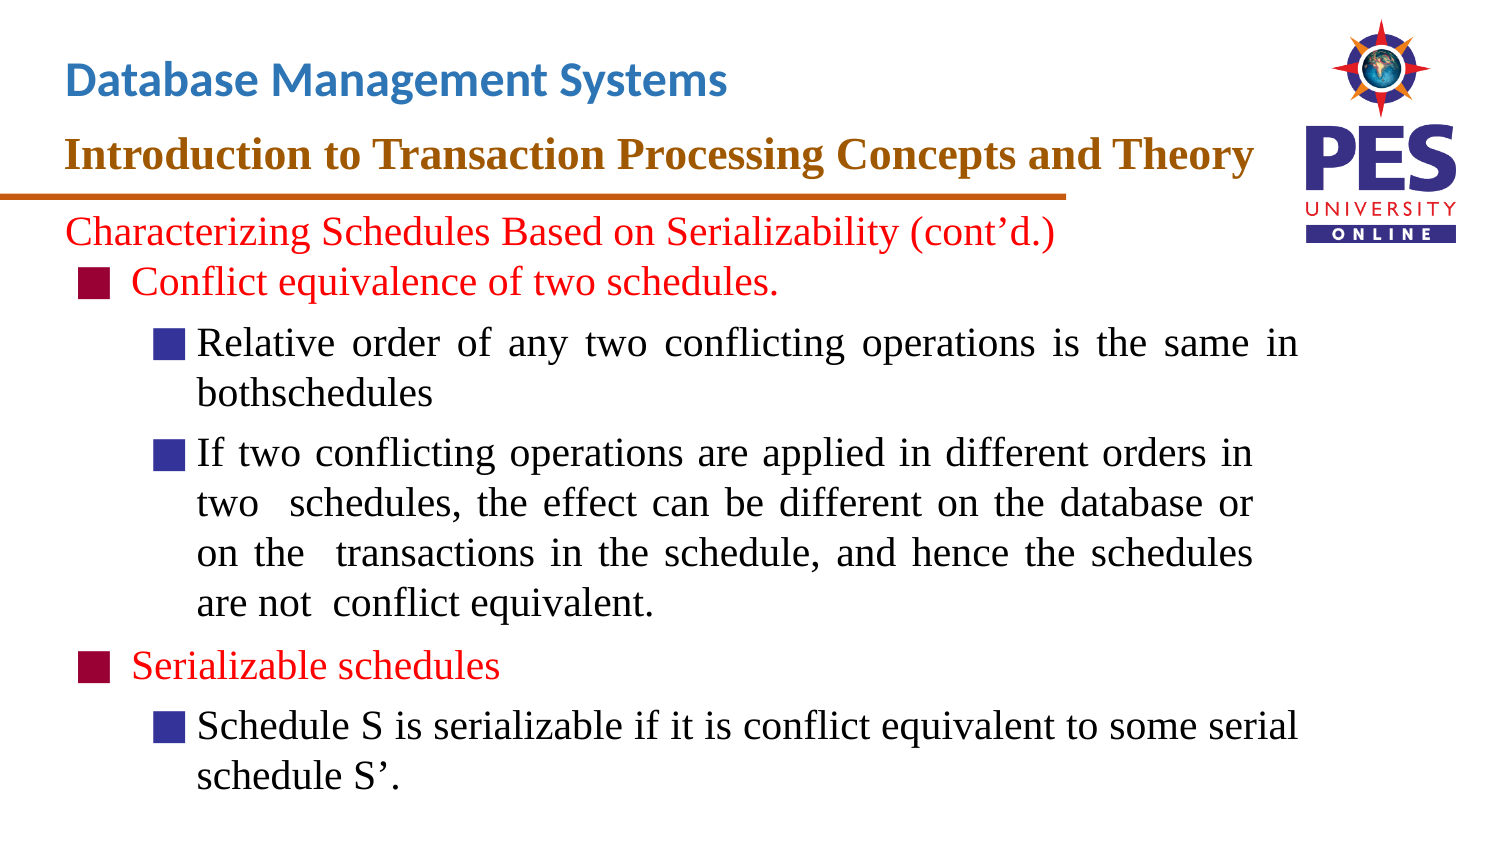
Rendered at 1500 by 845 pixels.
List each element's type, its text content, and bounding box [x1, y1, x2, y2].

title Database Management Systems [63, 44, 735, 188]
picture [1305, 18, 1457, 244]
text_box Introduction to Transaction Processing Concepts and Theory Characterizing Schedules Based on Serializability (cont’d.) Conflict equivalence of two schedules. Relative order of any two conflicting operations is the same in bothschedules If two conflicting operations are applied in different orders in two schedules, the effect can be different on the database or on the transactions in the schedule, and hence the schedules are not conflict equivalent. Serializable schedules Schedule S is serializable if it is conflict equivalent to some serial schedule S’. [61, 121, 1300, 798]
